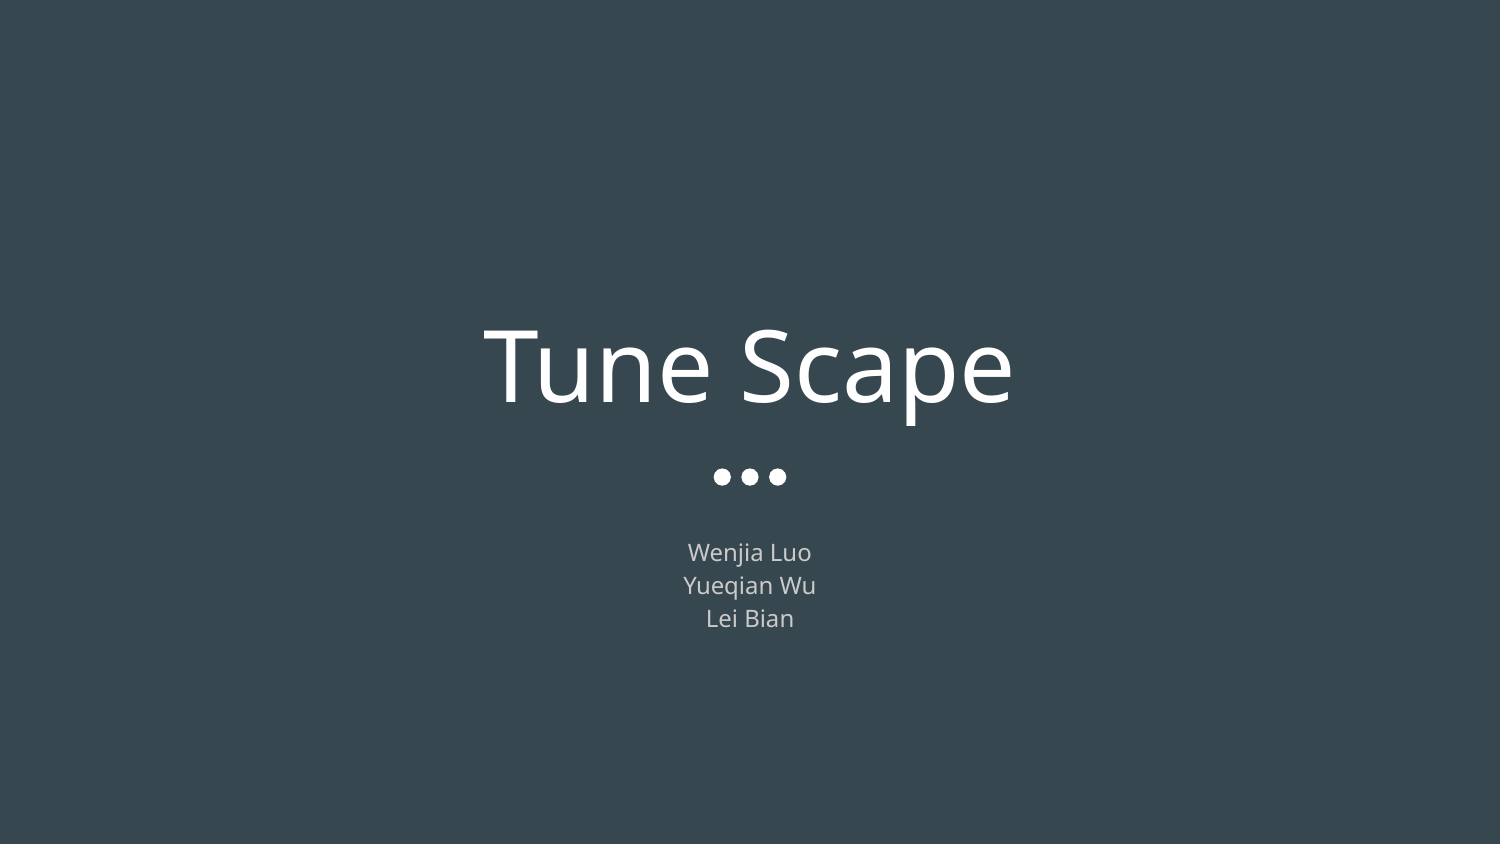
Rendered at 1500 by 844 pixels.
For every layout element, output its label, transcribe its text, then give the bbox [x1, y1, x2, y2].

title Tune Scape [110, 162, 1390, 447]
subtitle Wenjia Luo Yueqian Wu Lei Bian [110, 520, 1390, 651]
